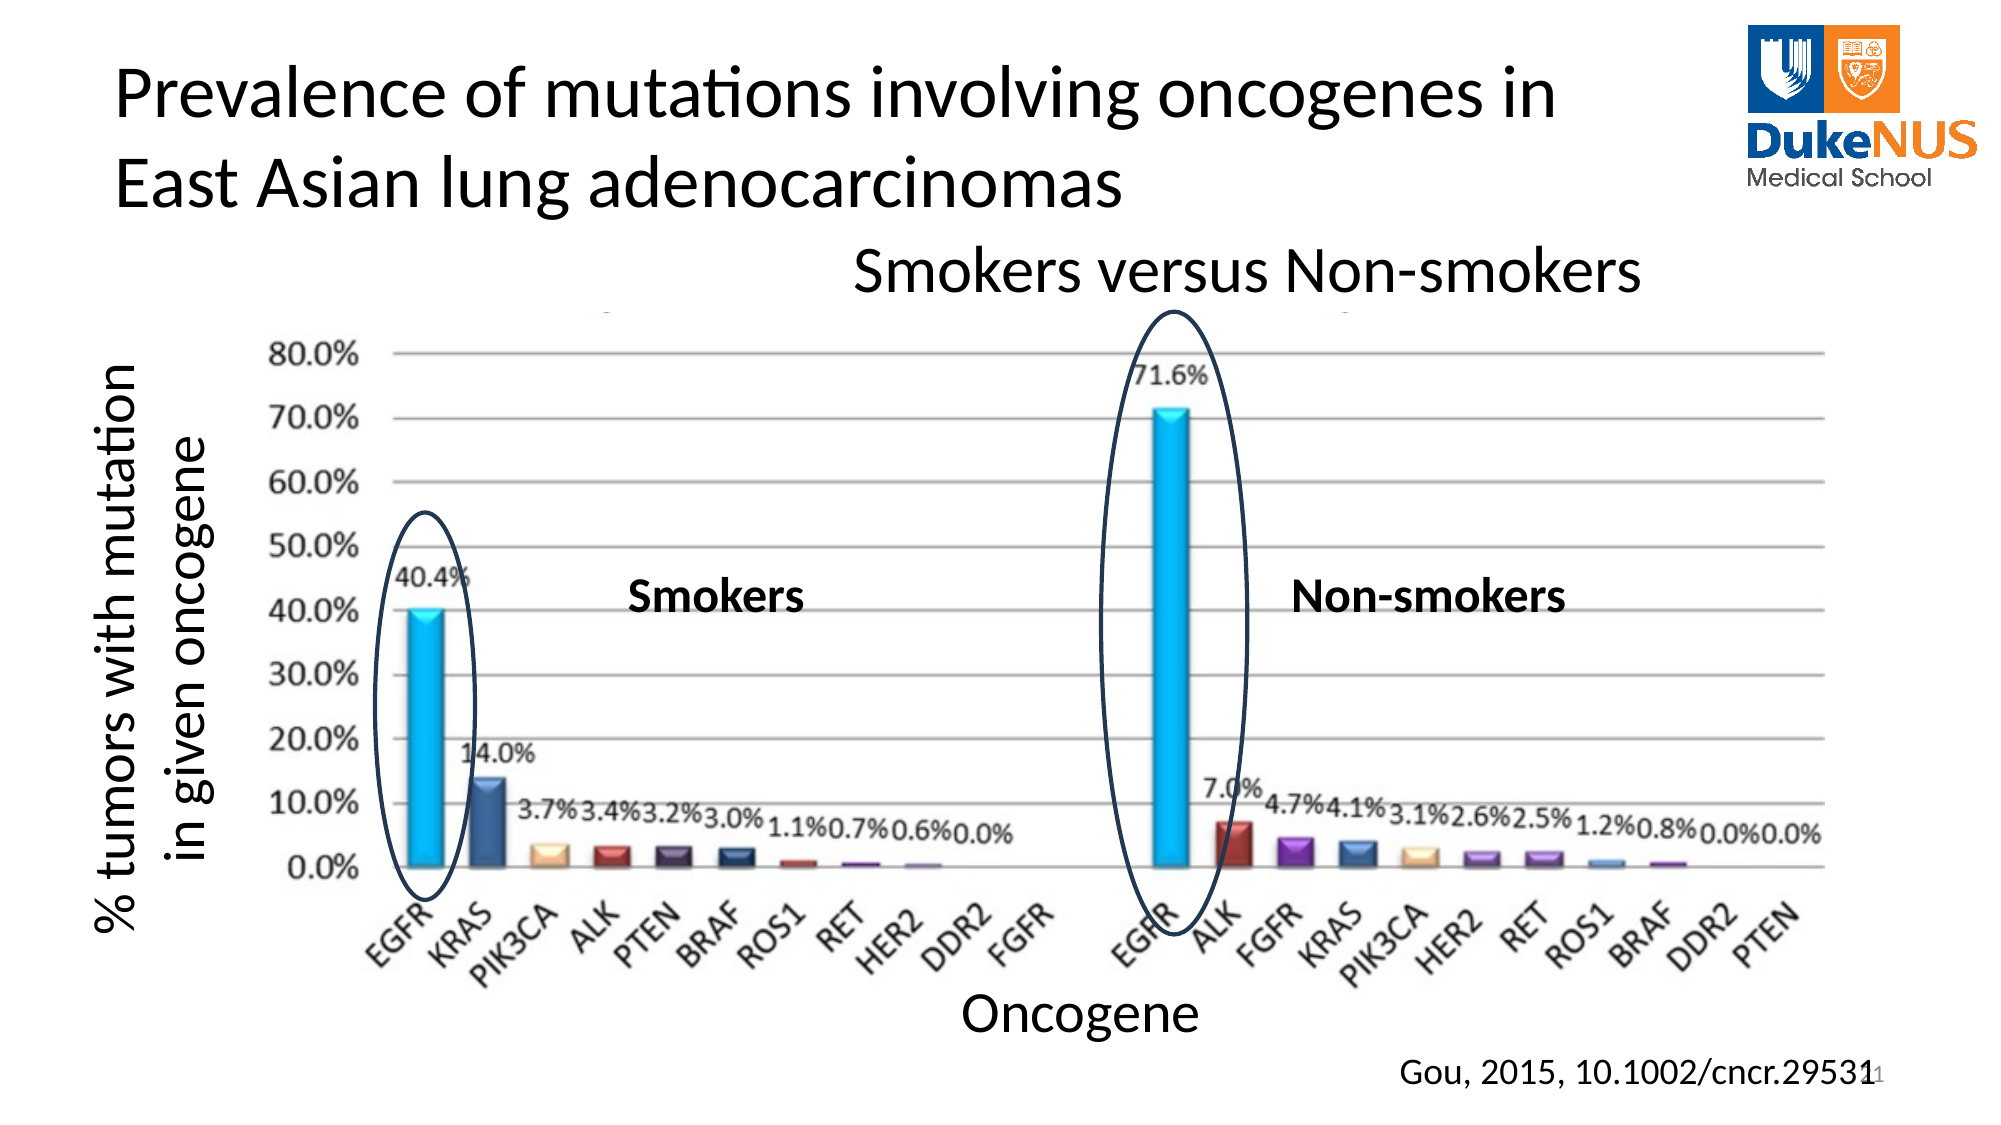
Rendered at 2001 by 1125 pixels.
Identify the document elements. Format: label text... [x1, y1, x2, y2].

picture [1737, 12, 1978, 189]
slide_number 21 [1433, 1042, 1900, 1103]
title Prevalence of mutations involving oncogenes in East Asian lung adenocarcinomas [99, 45, 1588, 310]
text_box Oncogene [899, 1019, 1263, 1052]
picture [267, 312, 1826, 1008]
text_box Smokers versus Non-smokers [839, 218, 1827, 312]
text_box % tumors with mutation in given oncogene [68, 325, 224, 974]
text_box Gou, 2015, 10.1002/cncr.29531 [1361, 1039, 1892, 1100]
